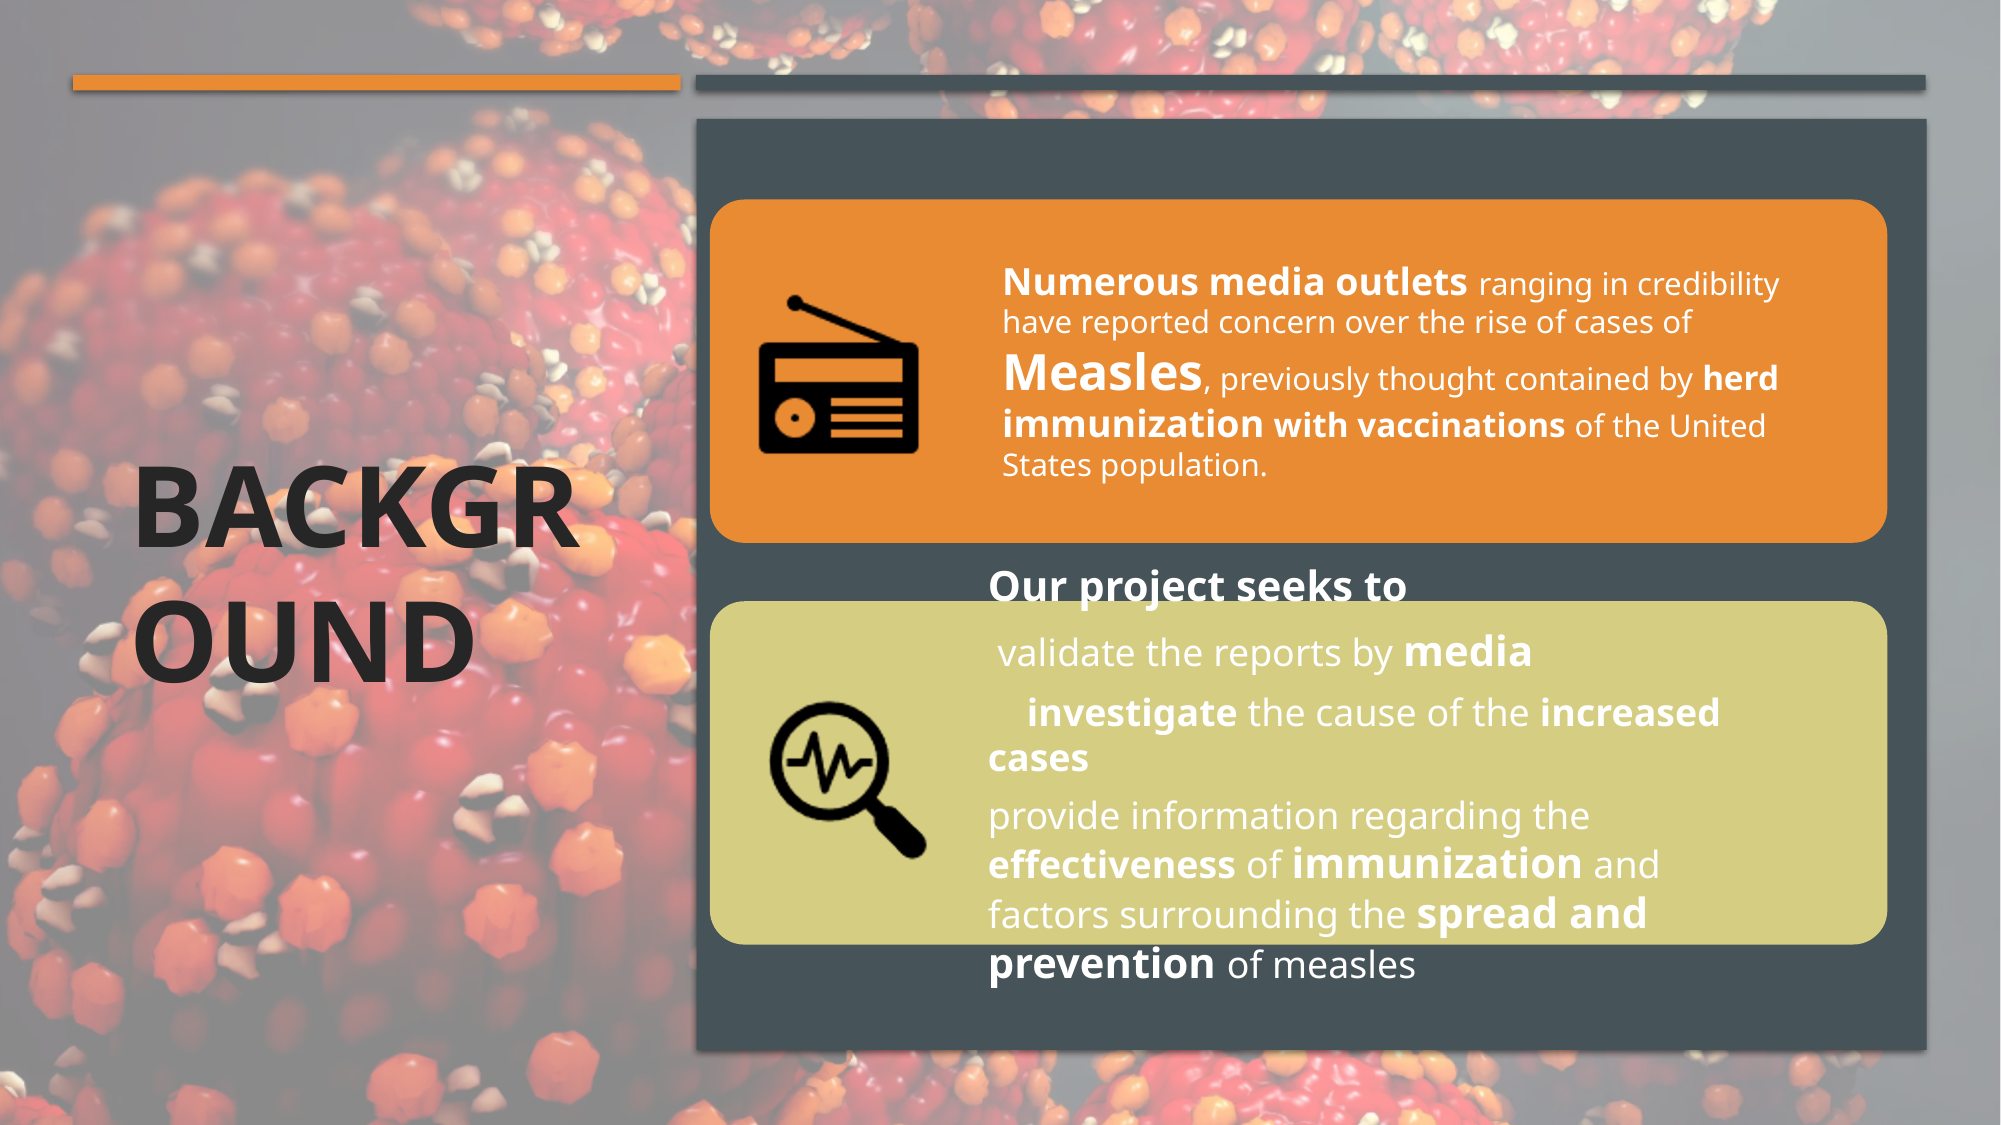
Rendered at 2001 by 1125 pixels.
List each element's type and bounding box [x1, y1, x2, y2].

list [726, 197, 1906, 972]
picture [0, 0, 2001, 1125]
